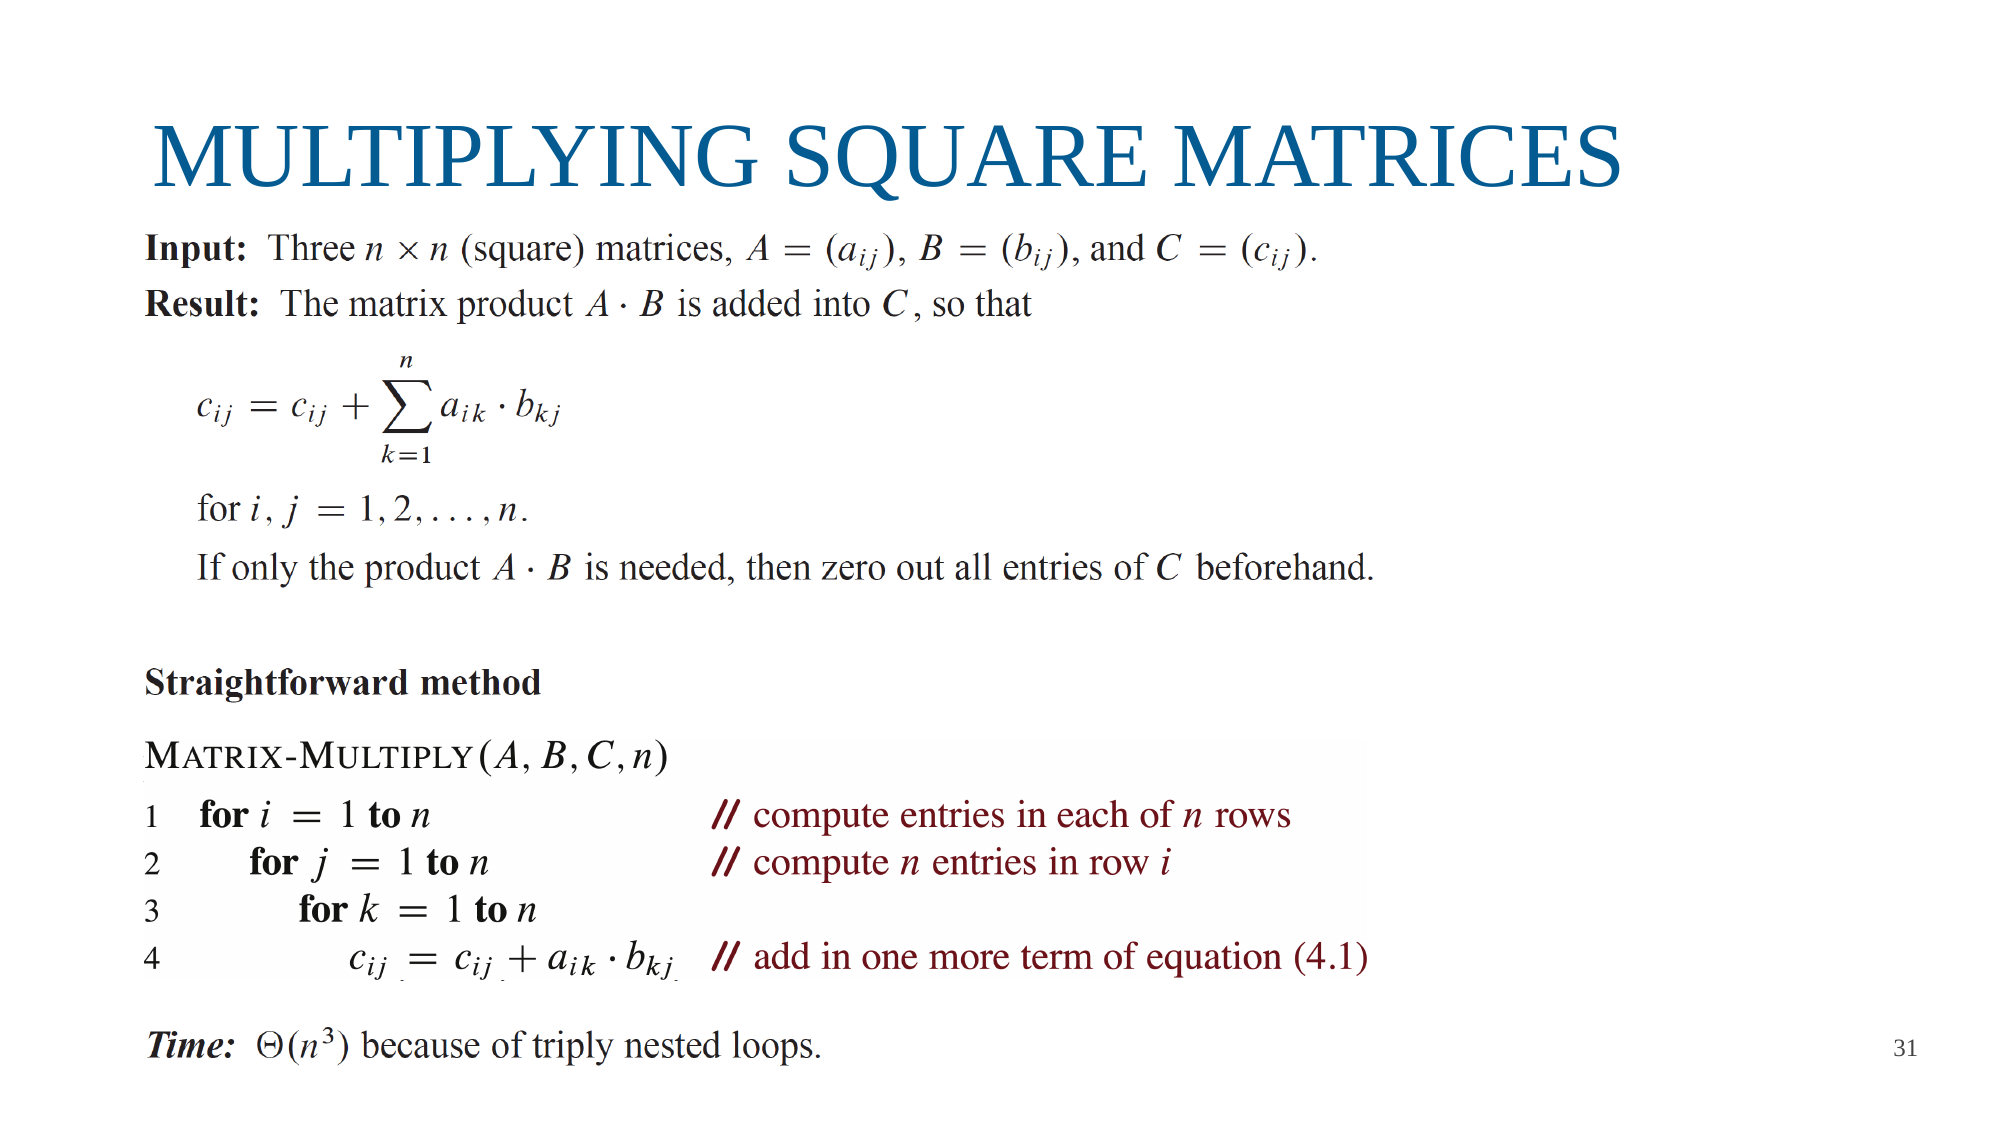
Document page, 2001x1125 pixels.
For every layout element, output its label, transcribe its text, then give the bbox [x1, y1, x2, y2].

slide_number 31 [1483, 1016, 1934, 1077]
picture [144, 739, 1367, 980]
title MULTIPLYING SQUARE MATRICES [137, 48, 1863, 266]
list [137, 221, 1383, 1072]
